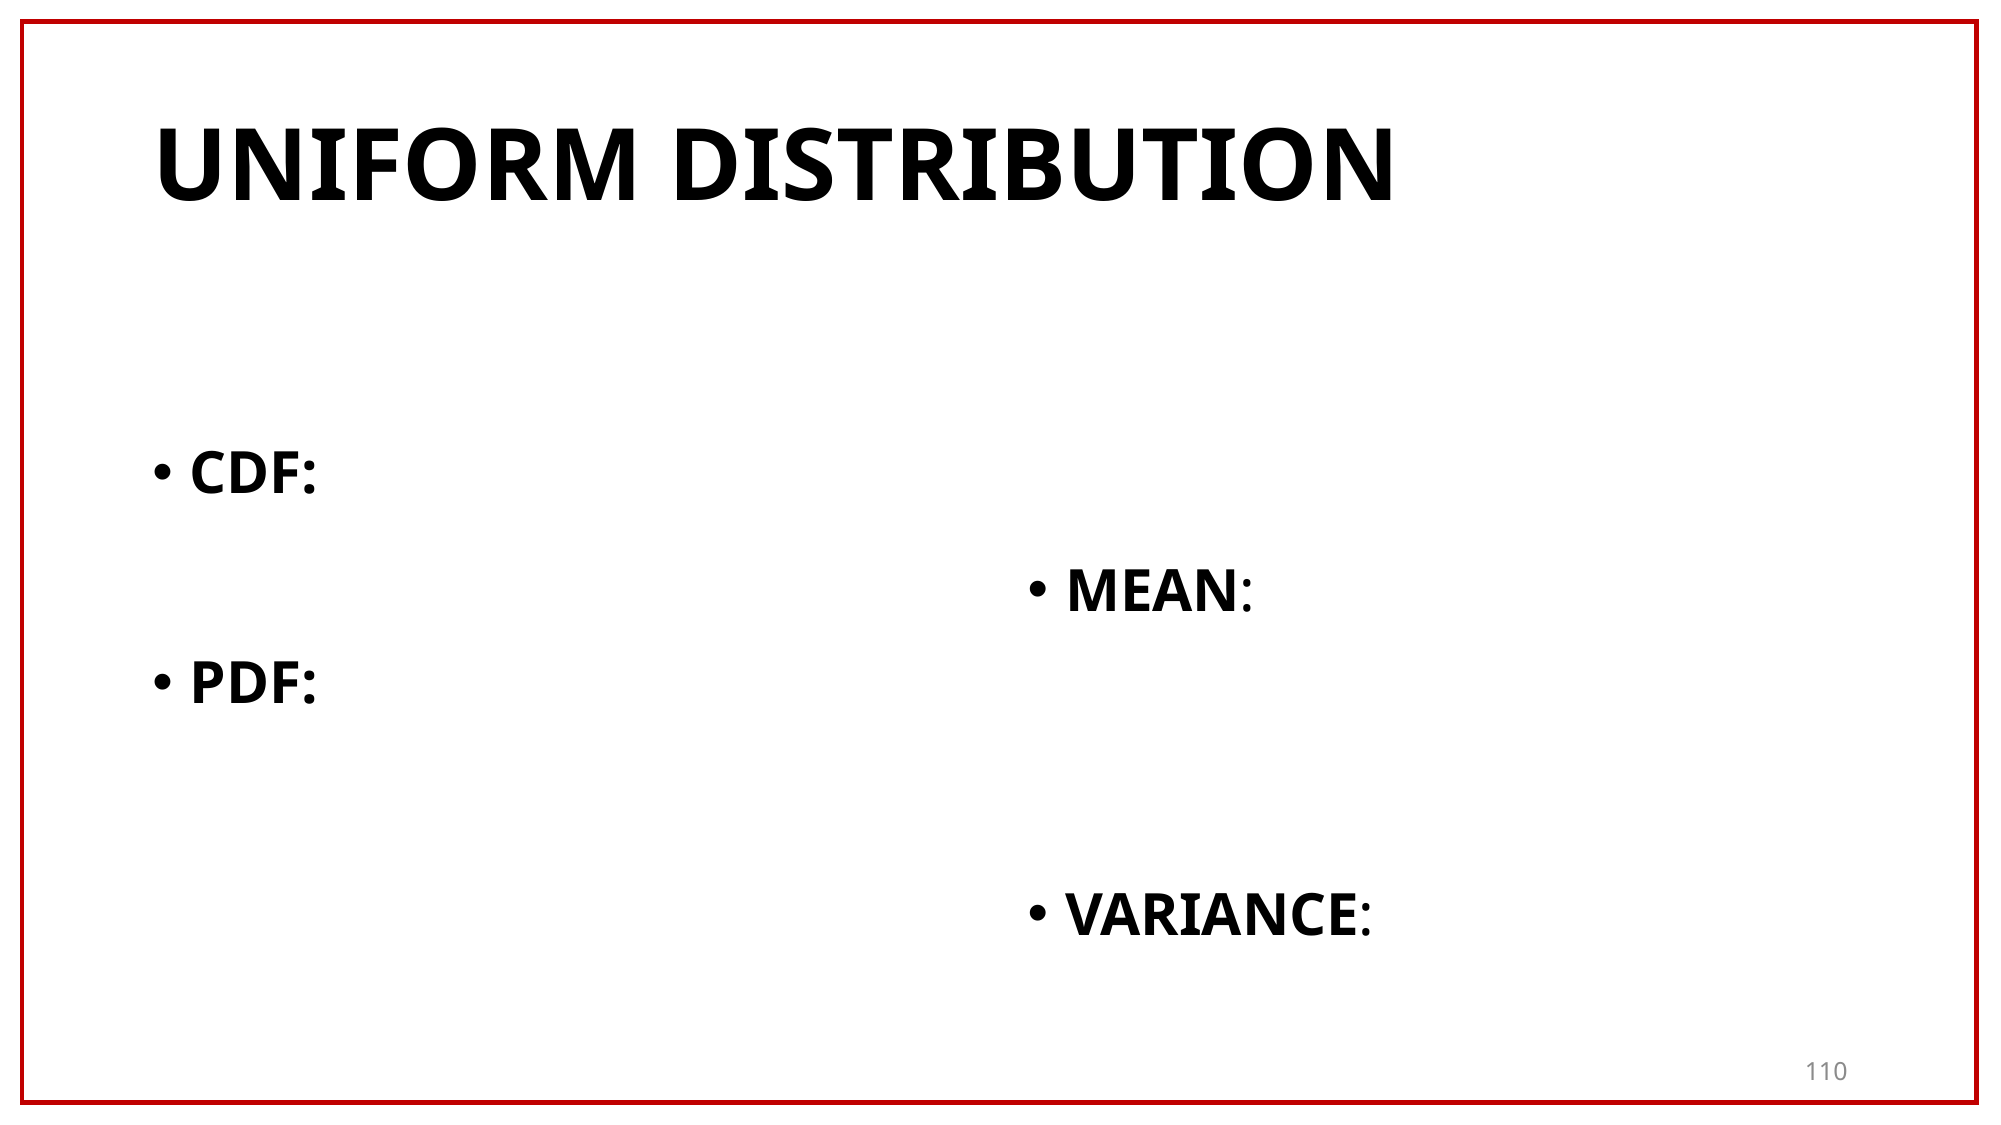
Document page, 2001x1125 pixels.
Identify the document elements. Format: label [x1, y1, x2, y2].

text_box [21, 21, 1977, 1103]
